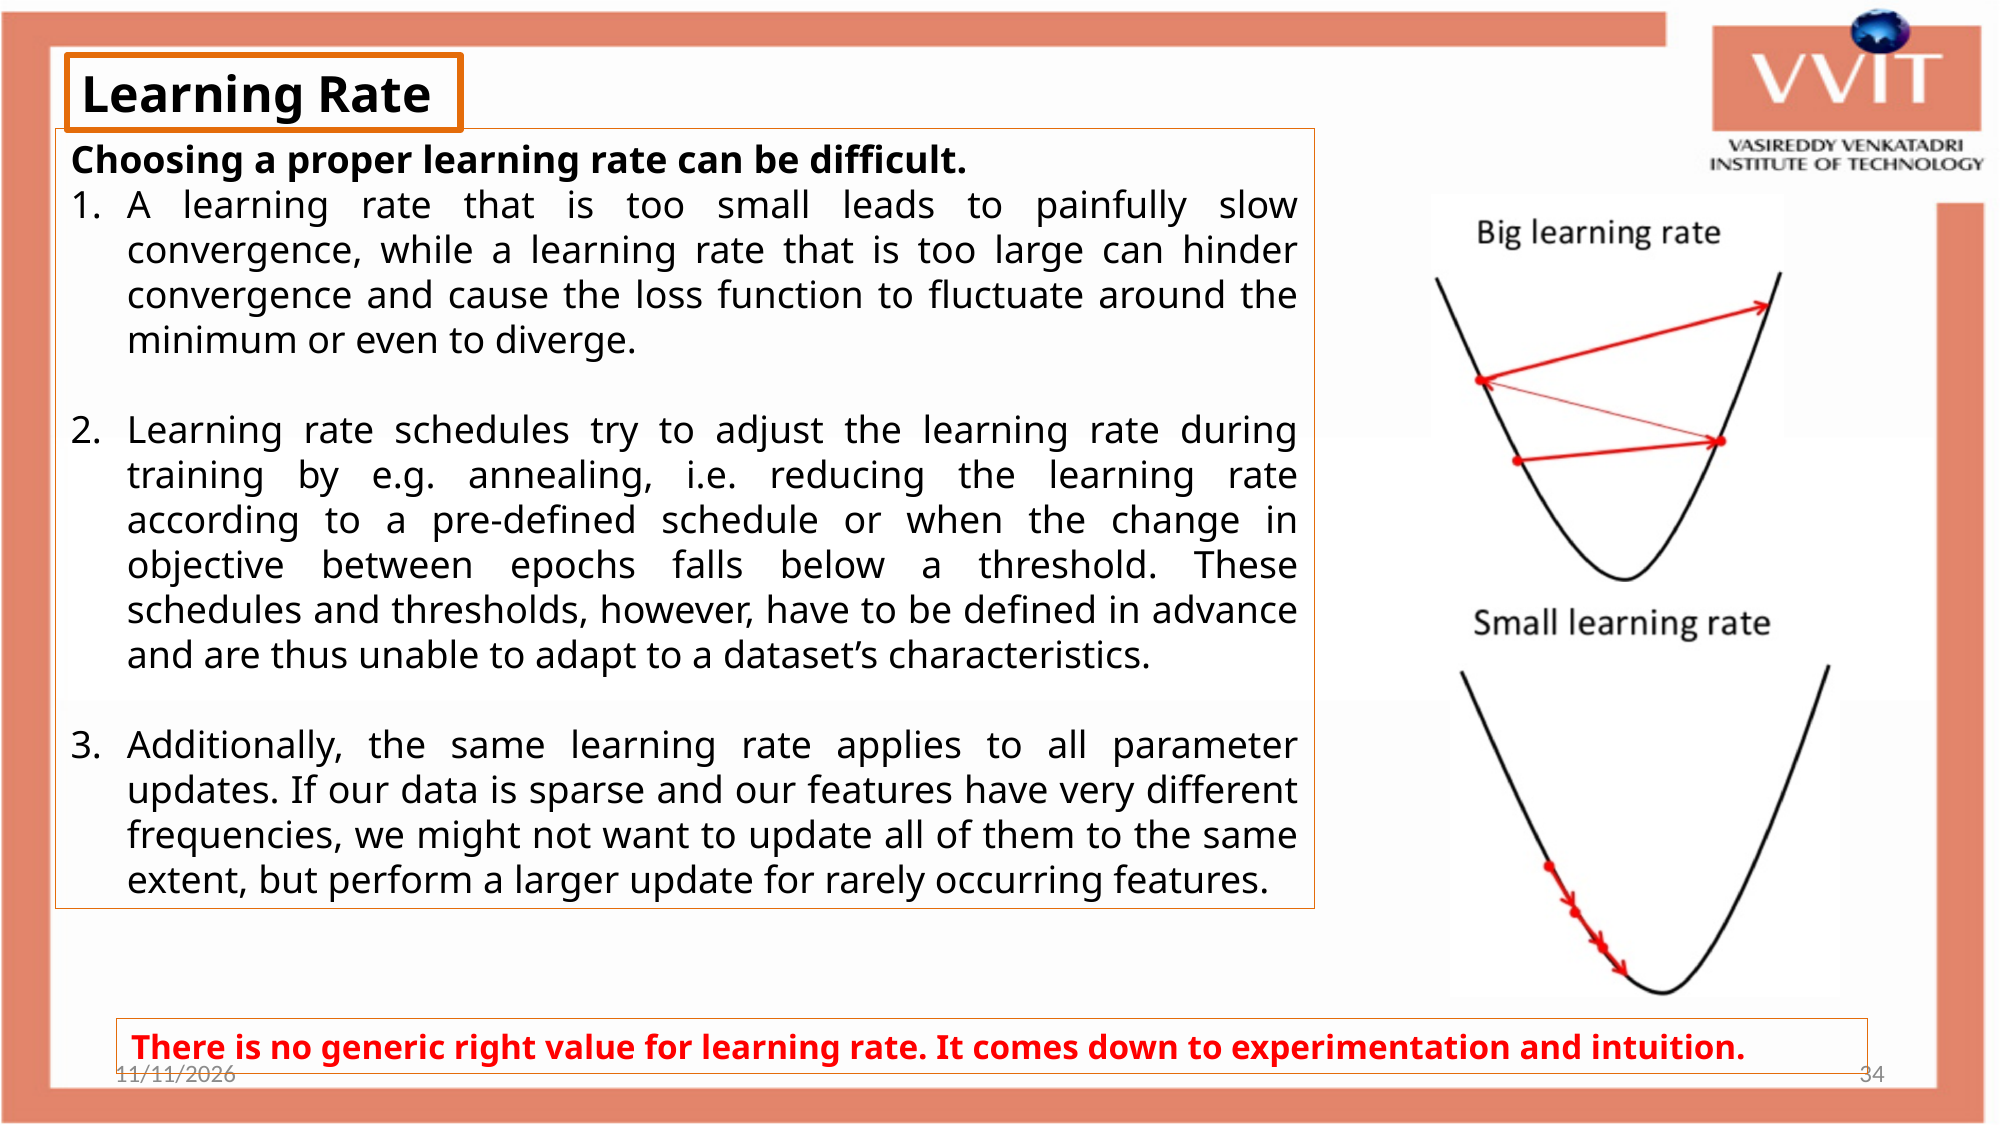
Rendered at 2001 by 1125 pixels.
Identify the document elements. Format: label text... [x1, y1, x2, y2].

text_box Choosing a proper learning rate can be difficult. A learning rate that is too small leads to painfully slow convergence, while a learning rate that is too large can hinder convergence and cause the loss function to fluctuate around the minimum or even to diverge. Learning rate schedules try to adjust the learning rate during training by e.g. annealing, i.e. reducing the learning rate according to a pre-defined schedule or when the change in objective between epochs falls below a threshold. These schedules and thresholds, however, have to be defined in advance and are thus unable to adapt to a dataset’s characteristics. Additionally, the same learning rate applies to all parameter updates. If our data is sparse and our features have very different frequencies, we might not want to update all of them to the same extent, but perform a larger update for rarely occurring features. [55, 128, 1315, 909]
text_box Learning Rate [66, 55, 461, 130]
picture [0, 0, 2001, 1125]
slide_number 34 [1433, 1042, 1900, 1103]
text_box There is no generic right value for learning rate. It comes down to experimentation and intuition. [116, 1018, 1868, 1074]
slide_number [99, 1042, 567, 1103]
